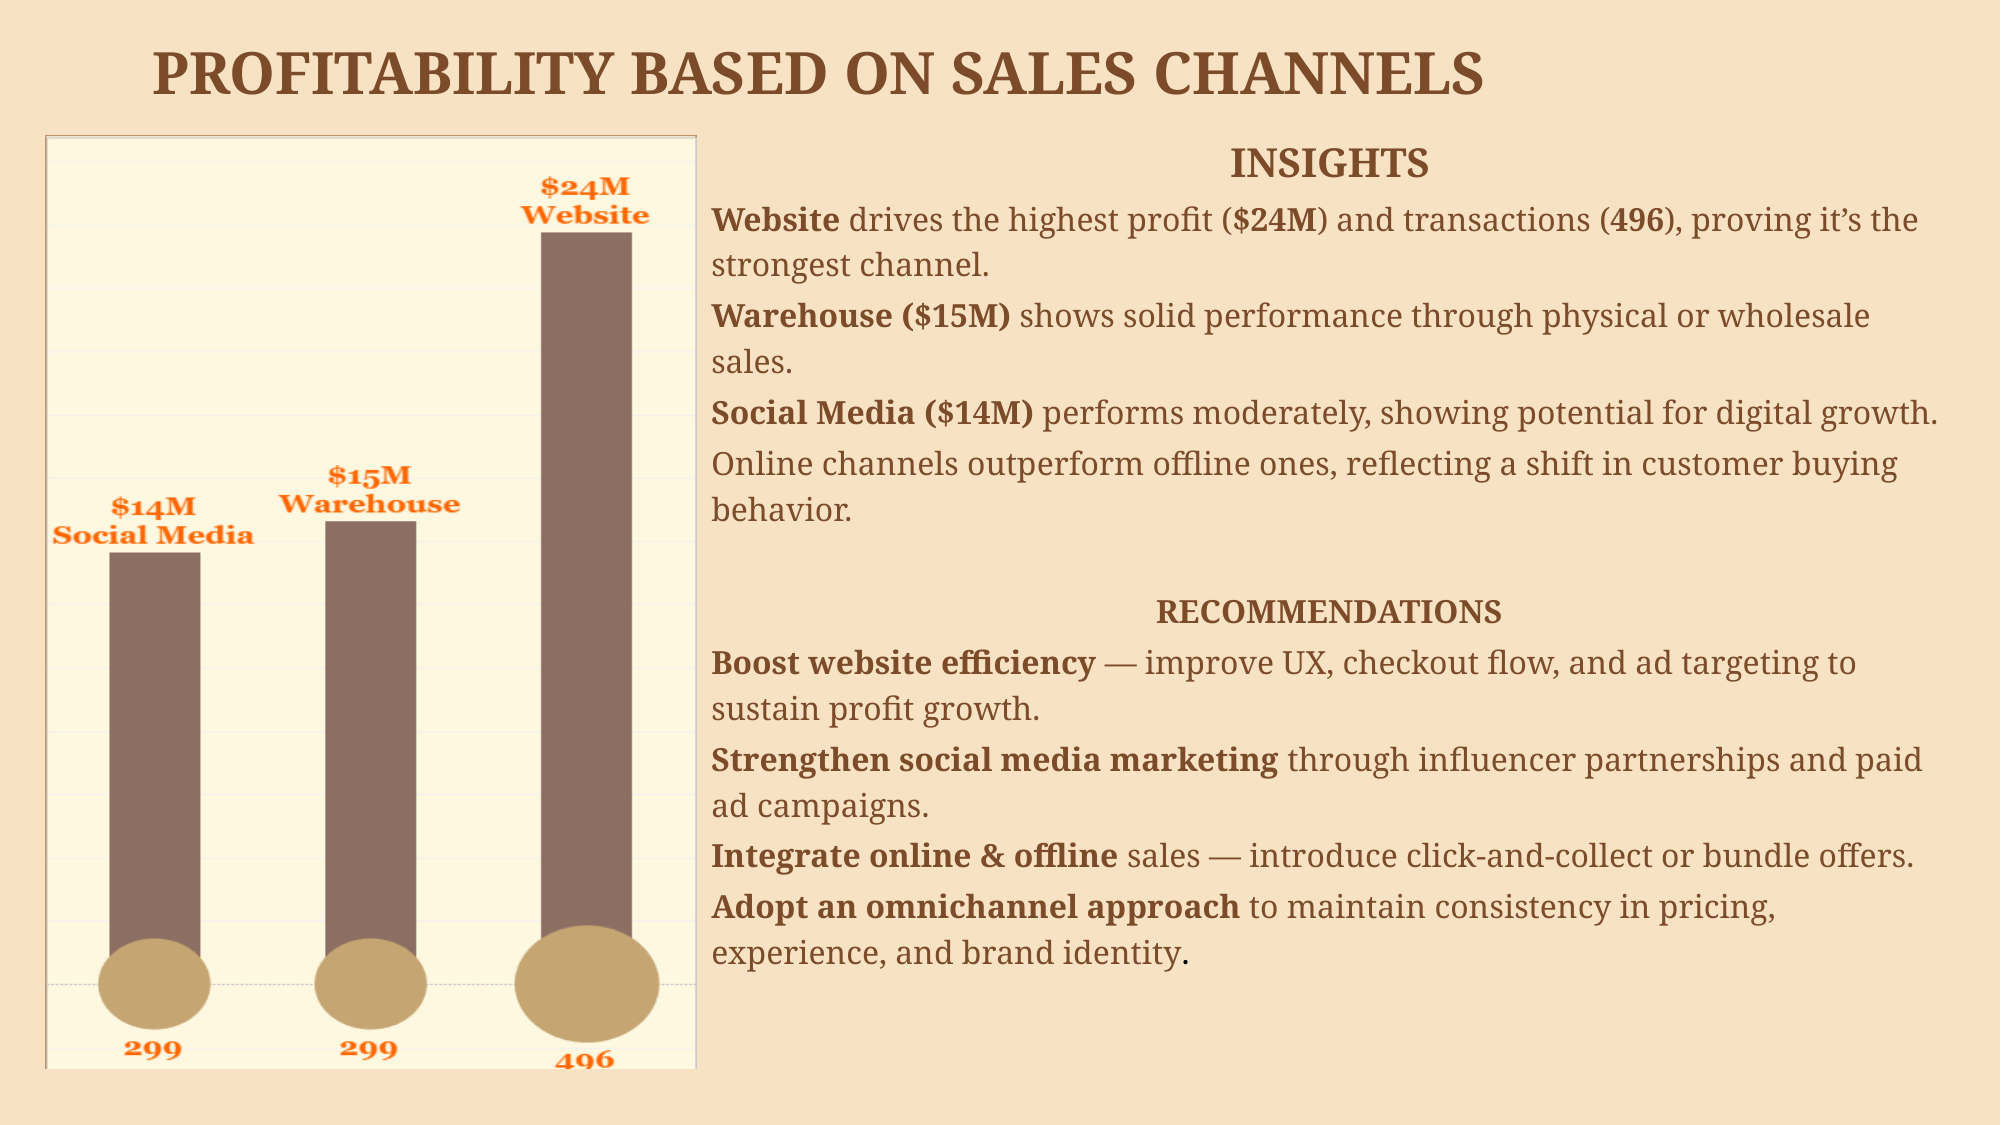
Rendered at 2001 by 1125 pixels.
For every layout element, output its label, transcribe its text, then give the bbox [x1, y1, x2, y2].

list INSIGHTS Website drives the highest profit ($24M) and transactions (496), proving it’s the strongest channel. Warehouse ($15M) shows solid performance through physical or wholesale sales. Social Media ($14M) performs moderately, showing potential for digital growth. Online channels outperform offline ones, reflecting a shift in customer buying behavior. RECOMMENDATIONS Boost website efficiency — improve UX, checkout flow, and ad targeting to sustain profit growth. Strengthen social media marketing through influencer partnerships and paid ad campaigns. Integrate online & offline sales — introduce click-and-collect or bundle offers. Adopt an omnichannel approach to maintain consistency in pricing, experience, and brand identity. [697, 135, 1955, 1069]
picture [45, 135, 697, 1069]
title PROFITABILITY BASED ON SALES CHANNELS [137, 27, 1863, 124]
